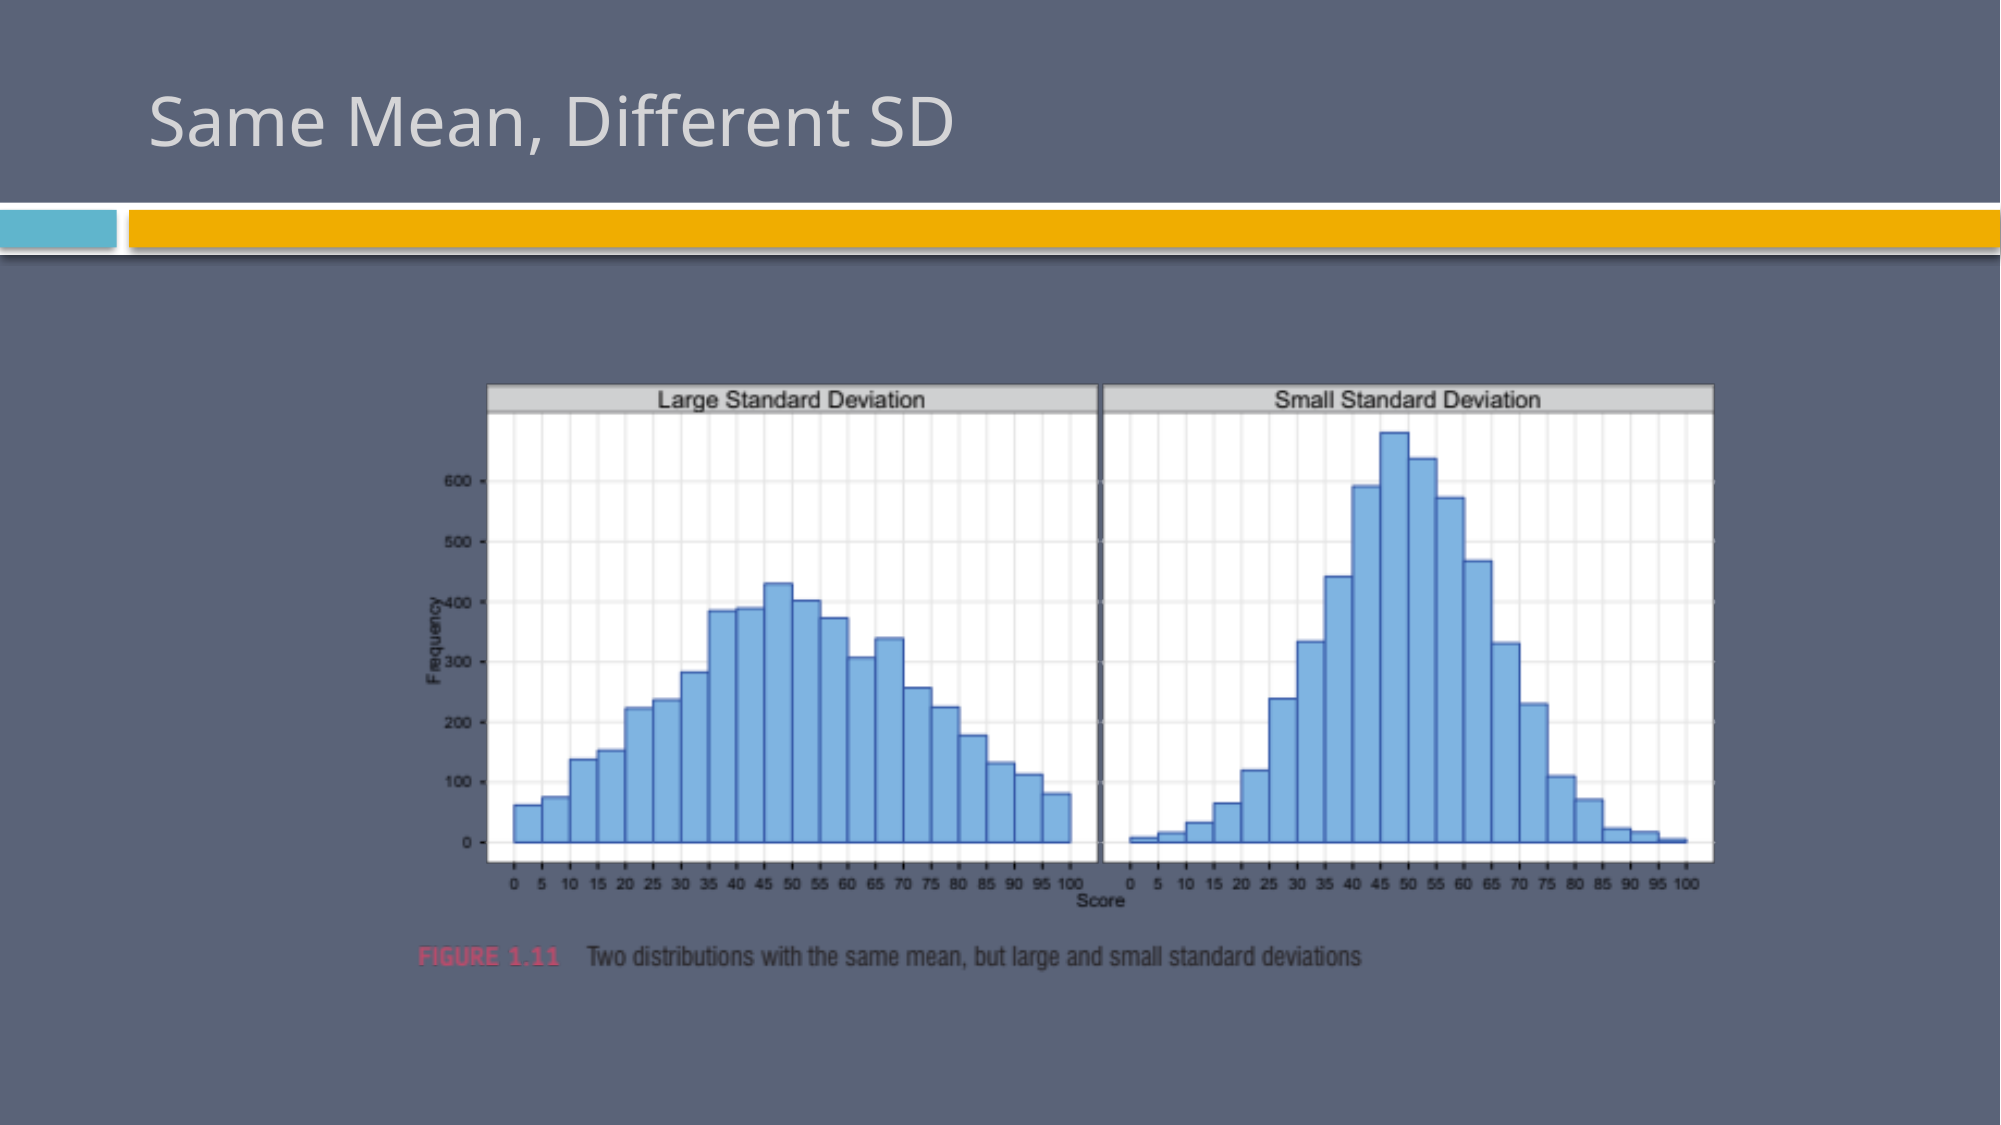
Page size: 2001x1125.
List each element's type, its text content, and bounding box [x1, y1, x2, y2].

picture [411, 353, 1736, 986]
title Same Mean, Different SD [133, 37, 1917, 201]
